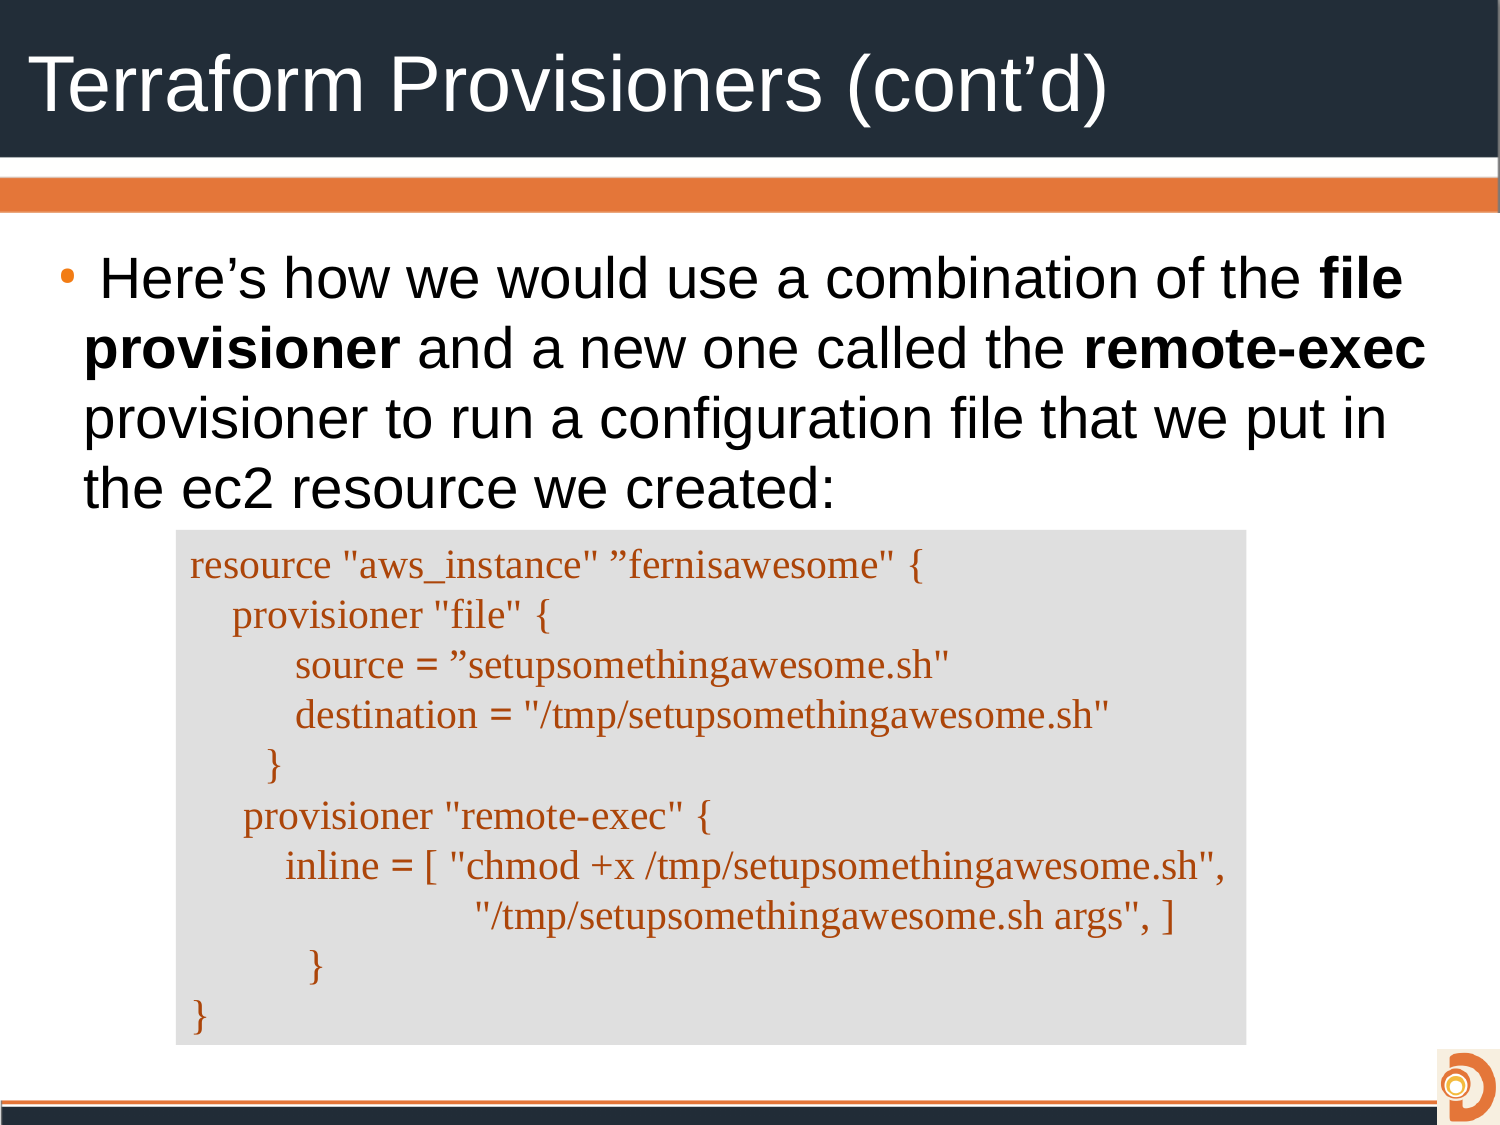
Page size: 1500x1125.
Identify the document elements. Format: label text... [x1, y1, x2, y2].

text_box resource "aws_instance" ”fernisawesome" { provisioner "file" { source = ”setupsomethingawesome.sh" destination = "/tmp/setupsomethingawesome.sh" } provisioner "remote-exec" { inline = [ "chmod +x /tmp/setupsomethingawesome.sh", "/tmp/setupsomethingawesome.sh args", ] } } [175, 529, 1247, 1045]
title Terraform Provisioners (cont’d) [12, 24, 1488, 136]
list Here’s how we would use a combination of the file provisioner and a new one called the remote-exec provisioner to run a configuration file that we put in the ec2 resource we created: [12, 224, 1488, 1050]
picture [0, 0, 1500, 213]
picture [2, 1049, 1500, 1125]
